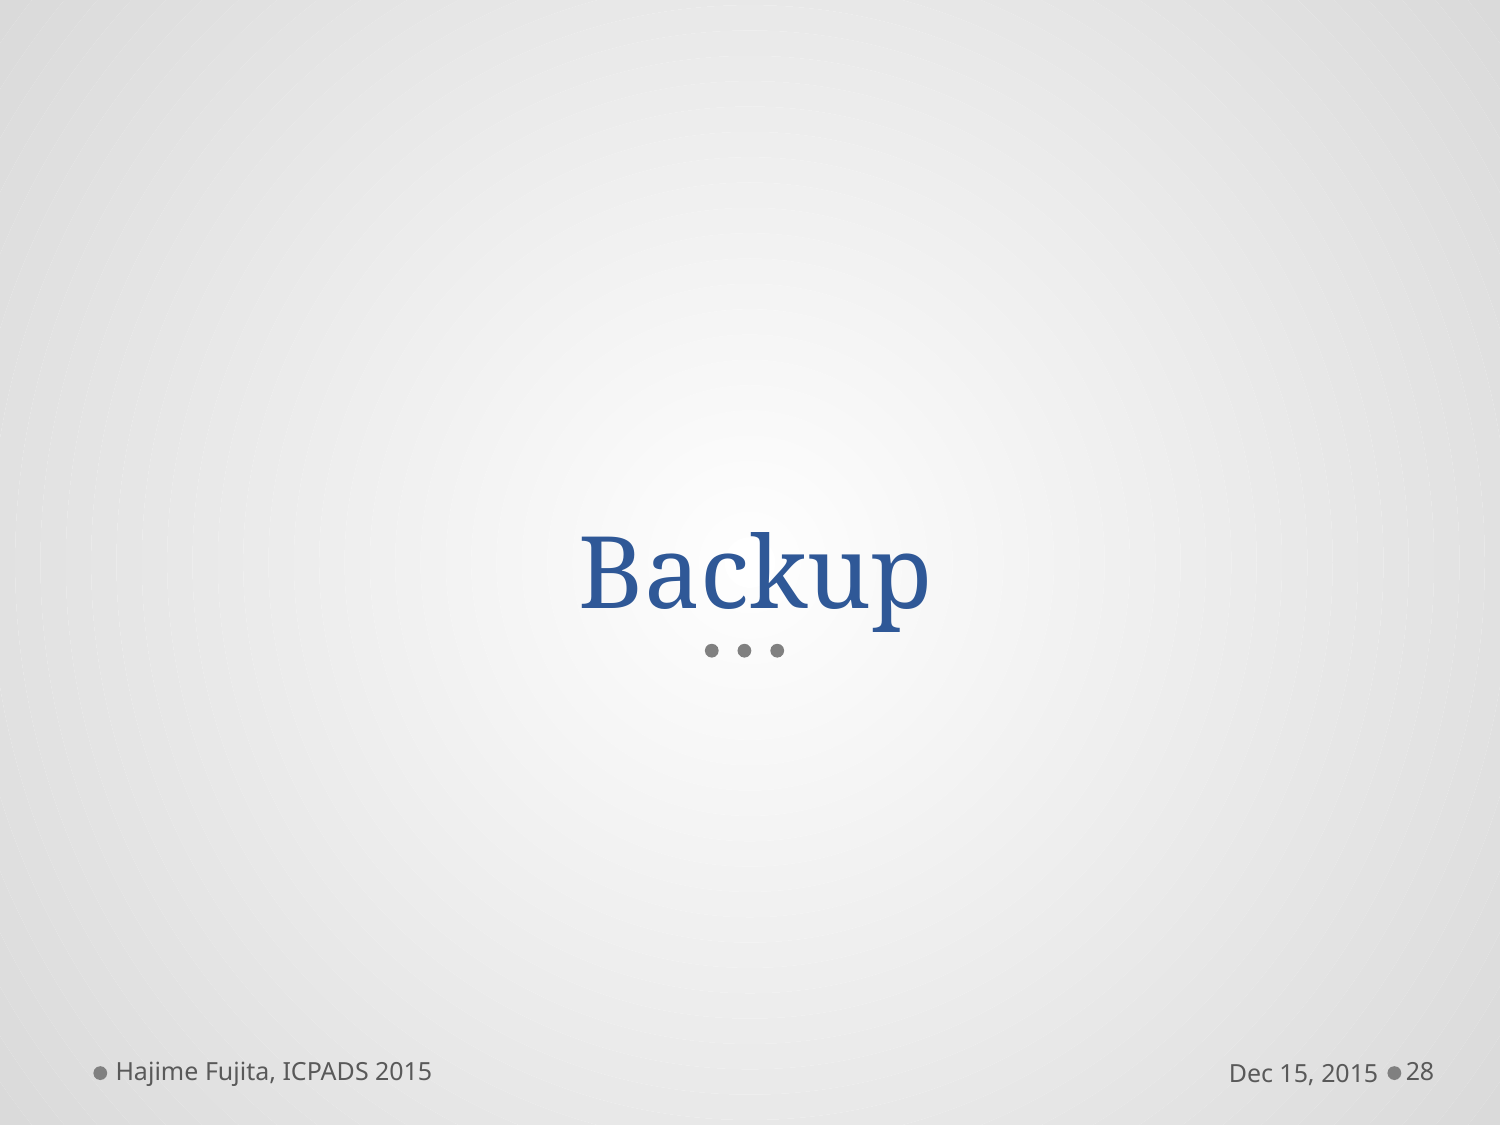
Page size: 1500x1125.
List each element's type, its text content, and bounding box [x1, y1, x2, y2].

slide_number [1043, 1042, 1386, 1103]
slide_number 28 [1401, 1042, 1494, 1103]
title Backup [118, 224, 1394, 636]
footer Hajime Fujita, ICPADS 2015 [108, 1042, 576, 1103]
